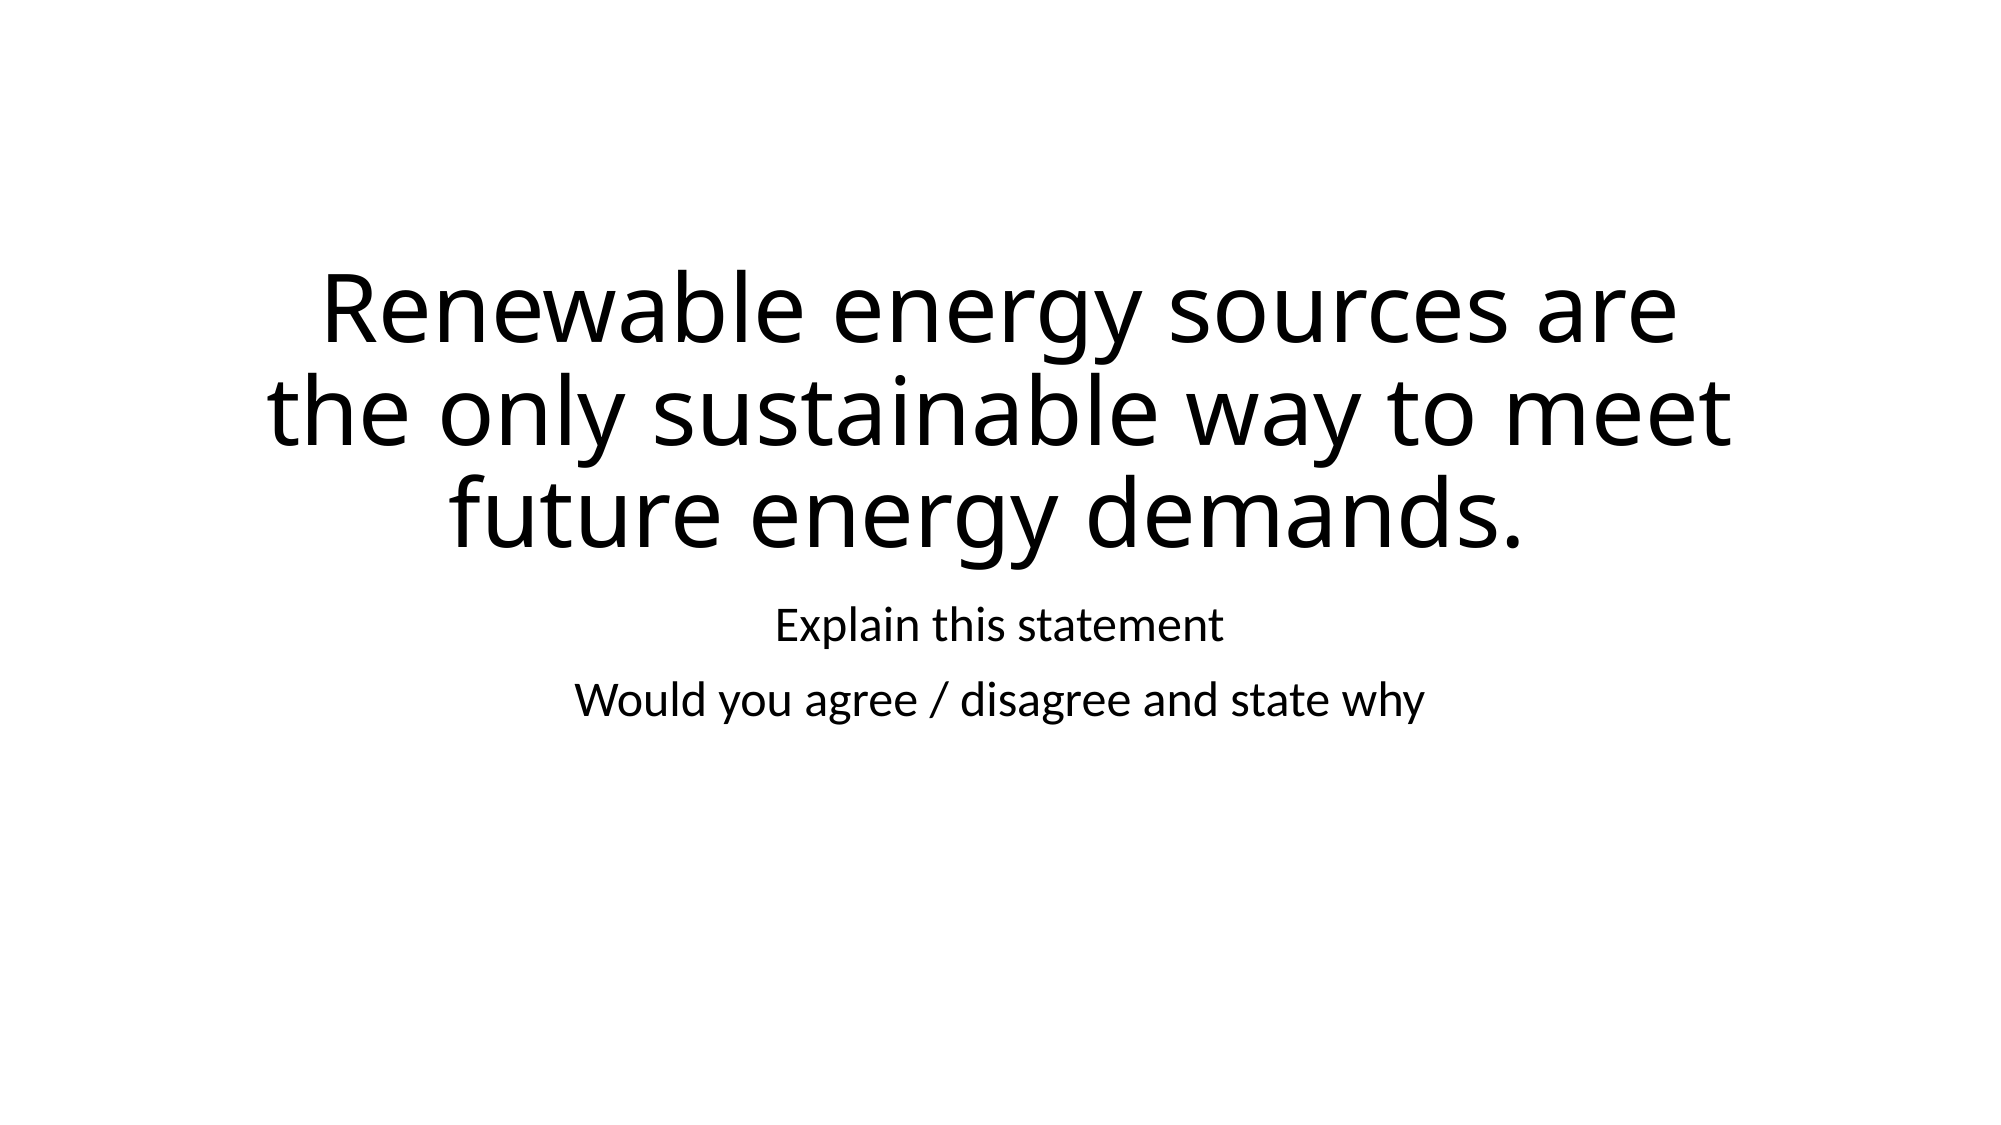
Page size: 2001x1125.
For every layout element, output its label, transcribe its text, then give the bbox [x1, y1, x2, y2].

title Renewable energy sources are the only sustainable way to meet future energy demands. [249, 184, 1750, 576]
subtitle Explain this statement Would you agree / disagree and state why [249, 590, 1750, 863]
